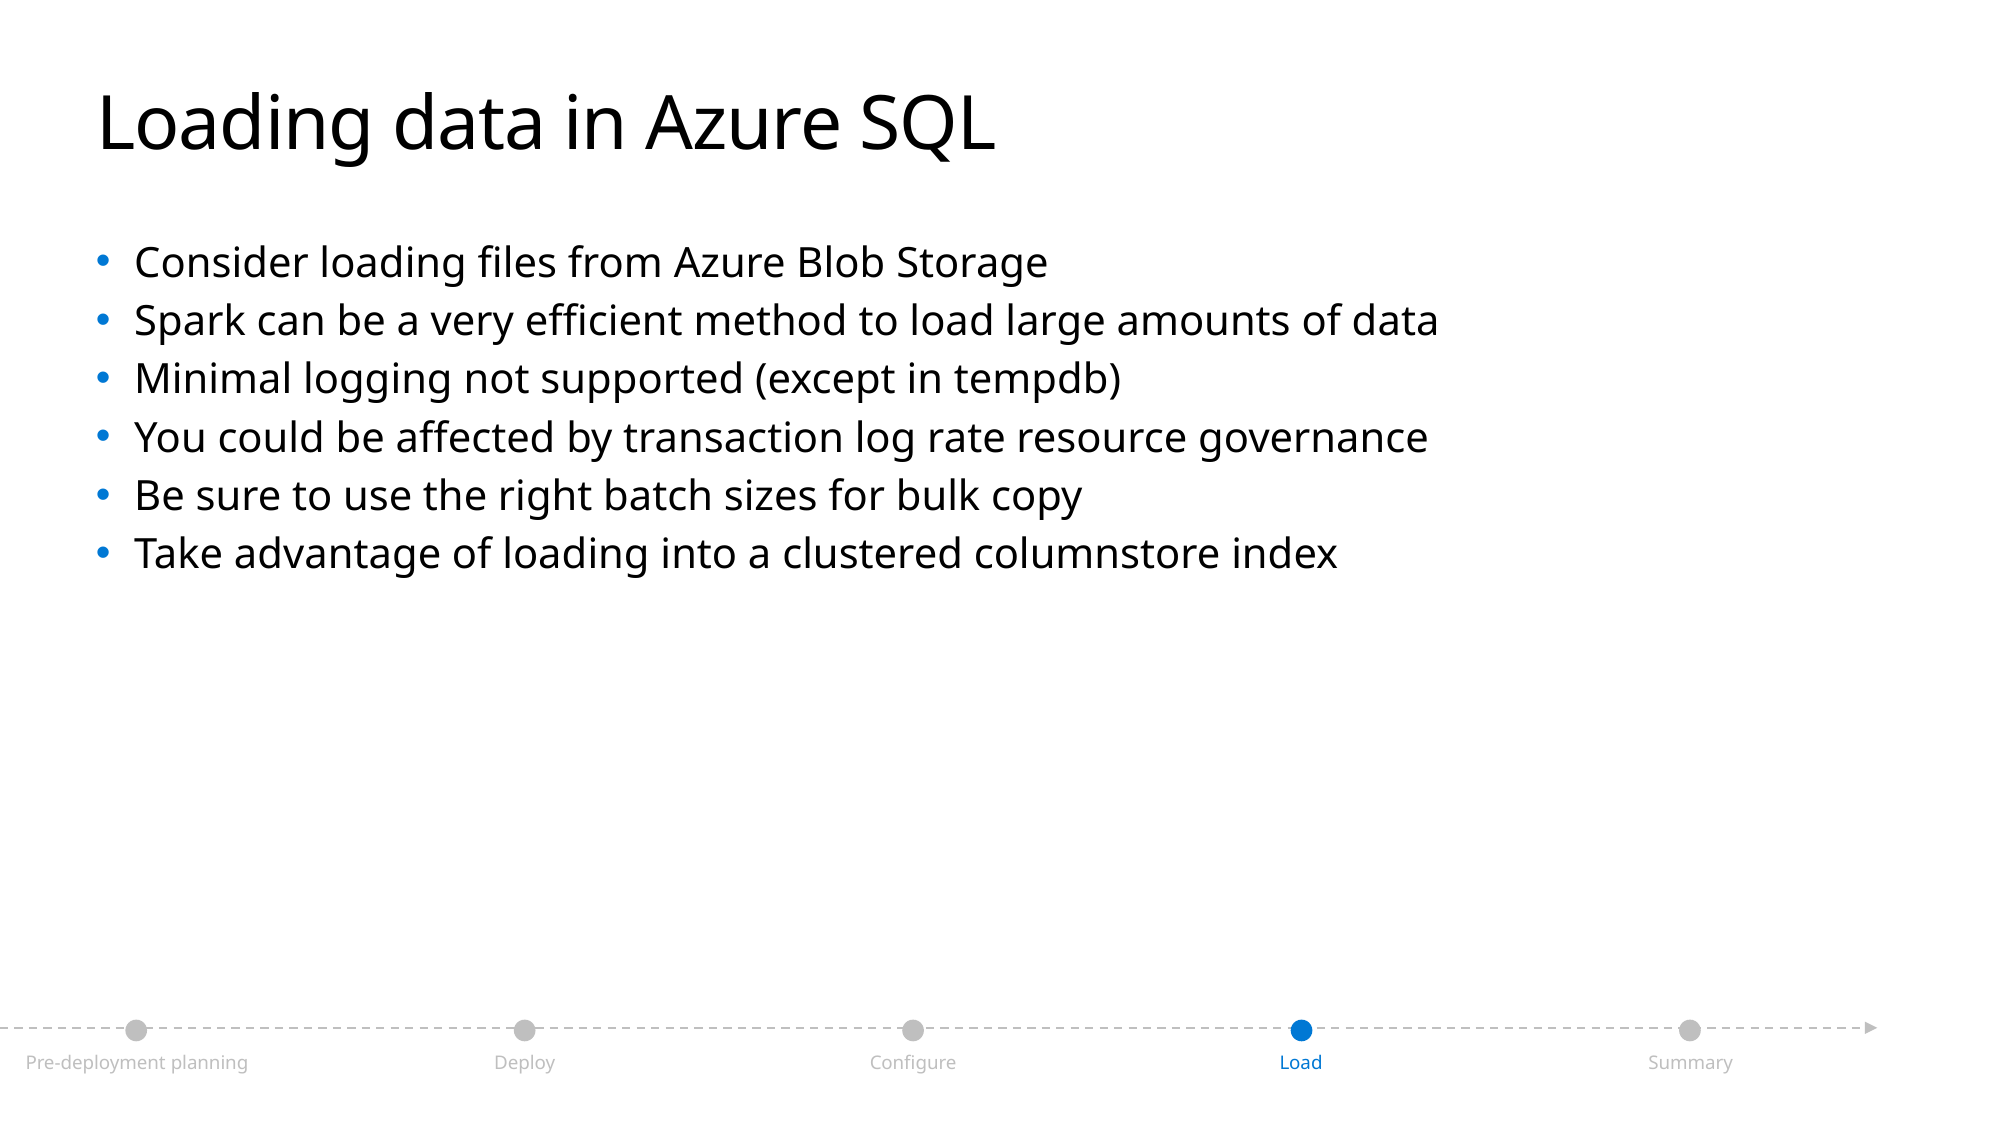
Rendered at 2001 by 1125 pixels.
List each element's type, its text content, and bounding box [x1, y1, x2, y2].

list Consider loading files from Azure Blob Storage Spark can be a very efficient method to load large amounts of data Minimal logging not supported (except in tempdb) You could be affected by transaction log rate resource governance Be sure to use the right batch sizes for bulk copy Take advantage of loading into a clustered columnstore index [95, 235, 1808, 589]
title Loading data in Azure SQL [96, 75, 1904, 166]
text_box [0, 1019, 1878, 1074]
